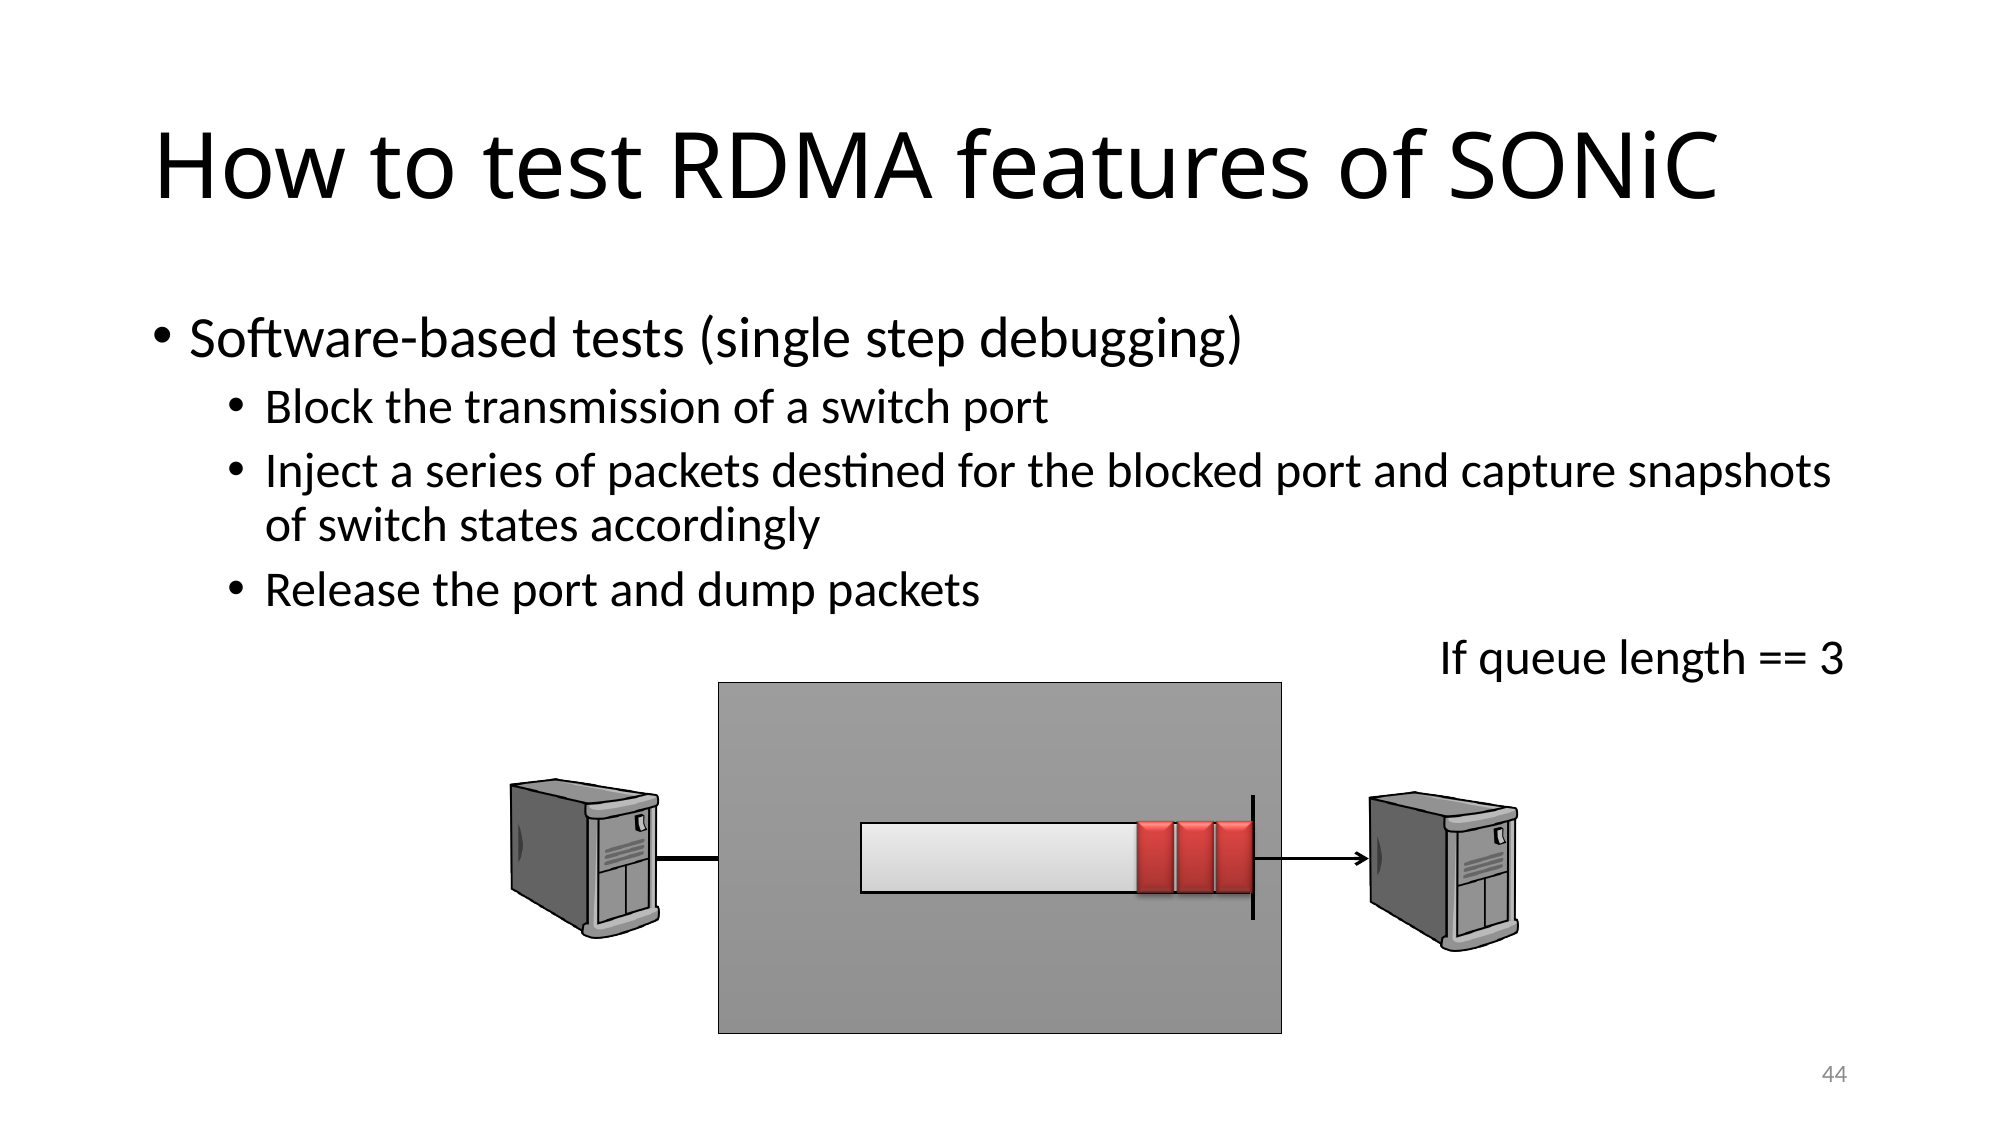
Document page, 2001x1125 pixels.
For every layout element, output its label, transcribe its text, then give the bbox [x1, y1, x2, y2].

title How to test RDMA features of SONiC [137, 59, 1863, 278]
picture [1128, 816, 1262, 906]
slide_number 44 [1412, 1042, 1863, 1103]
picture [1368, 791, 1519, 952]
list Software-based tests (single step debugging) Block the transmission of a switch port Inject a series of packets destined for the blocked port and capture snapshots of switch states accordingly Release the port and dump packets [137, 299, 1863, 1066]
text_box [860, 822, 1128, 894]
text_box If queue length == 3 [1424, 617, 1940, 692]
picture [509, 778, 660, 939]
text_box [1252, 795, 1368, 921]
text_box [718, 682, 1282, 1034]
